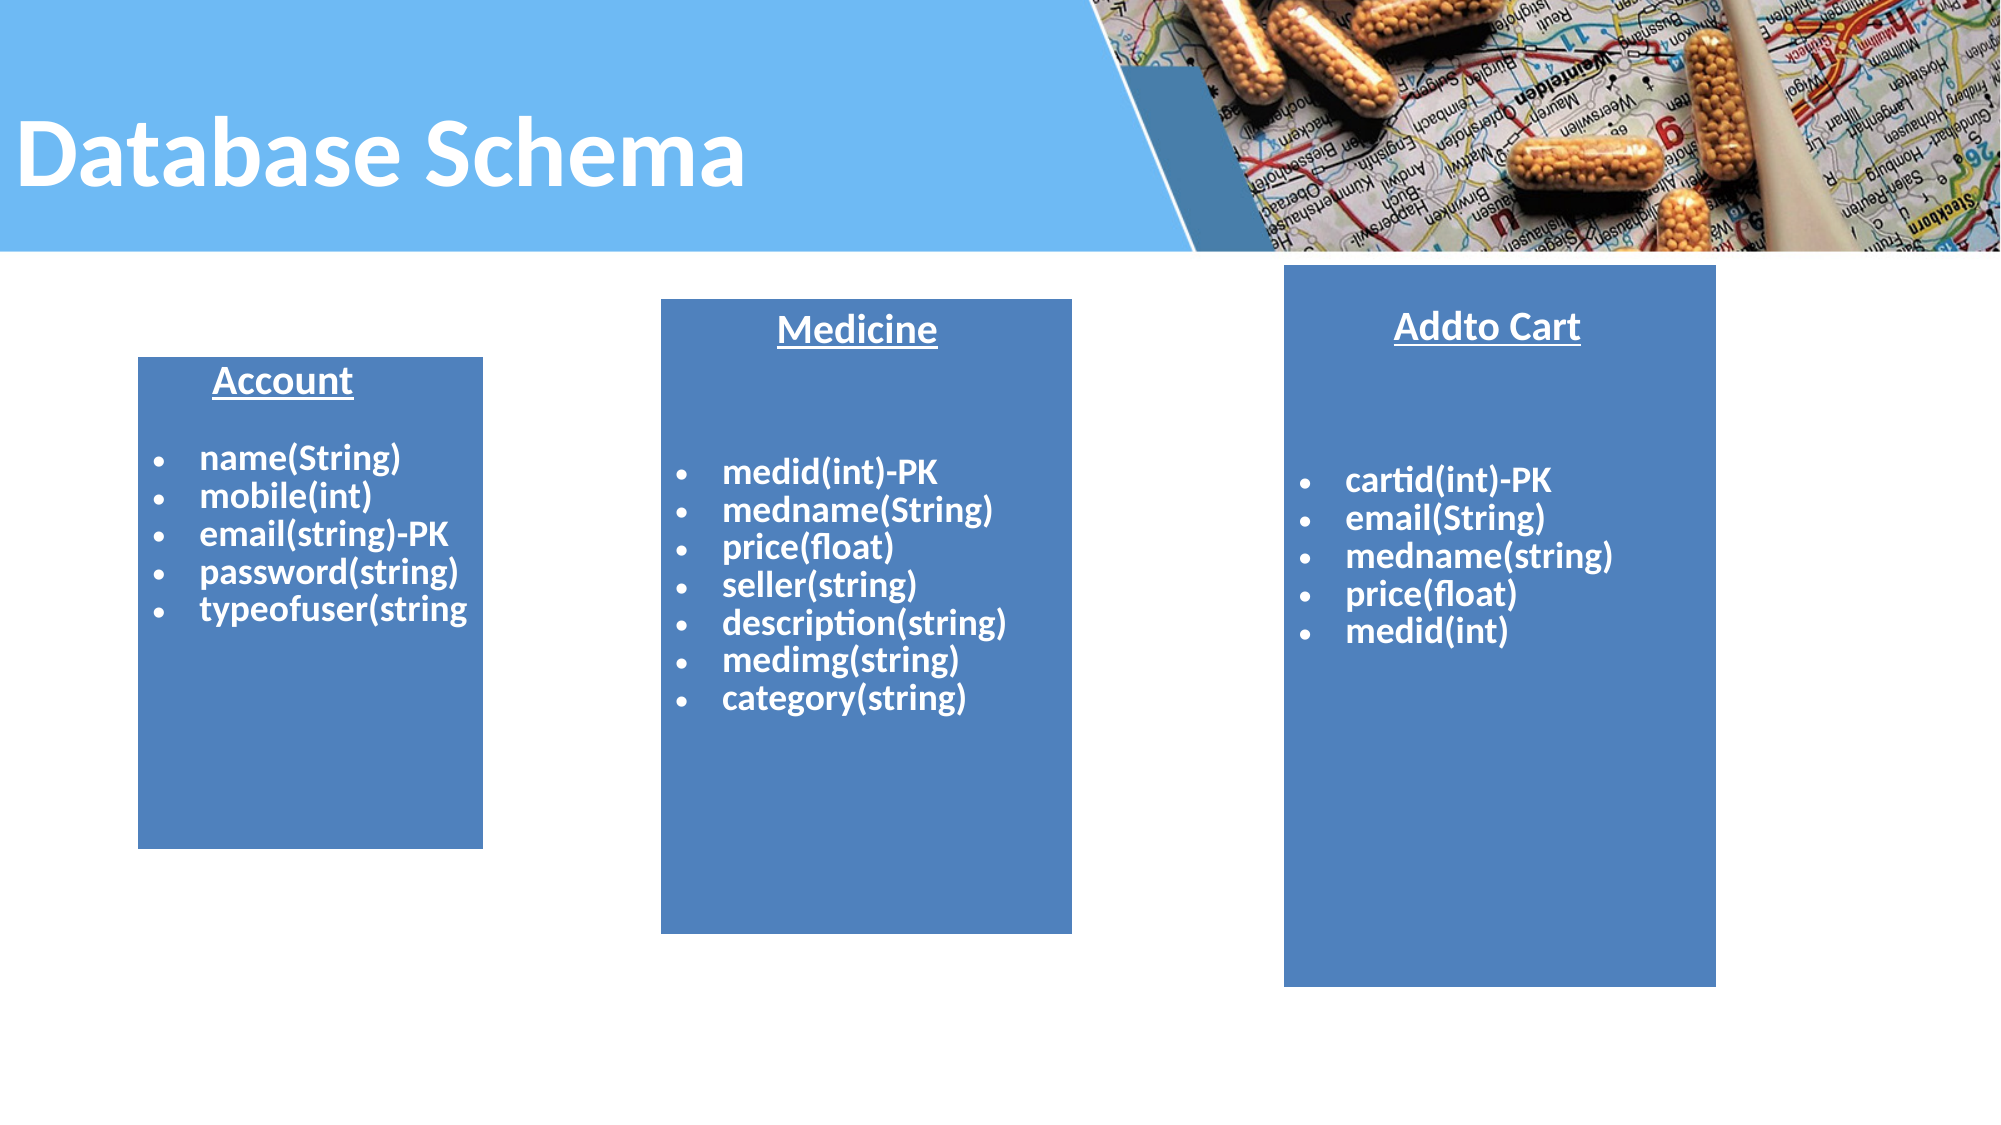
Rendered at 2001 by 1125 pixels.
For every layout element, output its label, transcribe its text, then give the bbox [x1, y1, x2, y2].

title Database Schema [0, 62, 1904, 230]
table_header Addto Cart cartid(int)-PK email(String) medname(string) price(float) medid(int) [1284, 265, 1716, 987]
table_header Medicine medid(int)-PK medname(String) price(float) seller(string) description(string) medimg(string) category(string) [661, 299, 1072, 934]
picture [0, 0, 2001, 1125]
table_header Account name(String) mobile(int) email(string)-PK password(string) typeofuser(string [138, 357, 483, 849]
